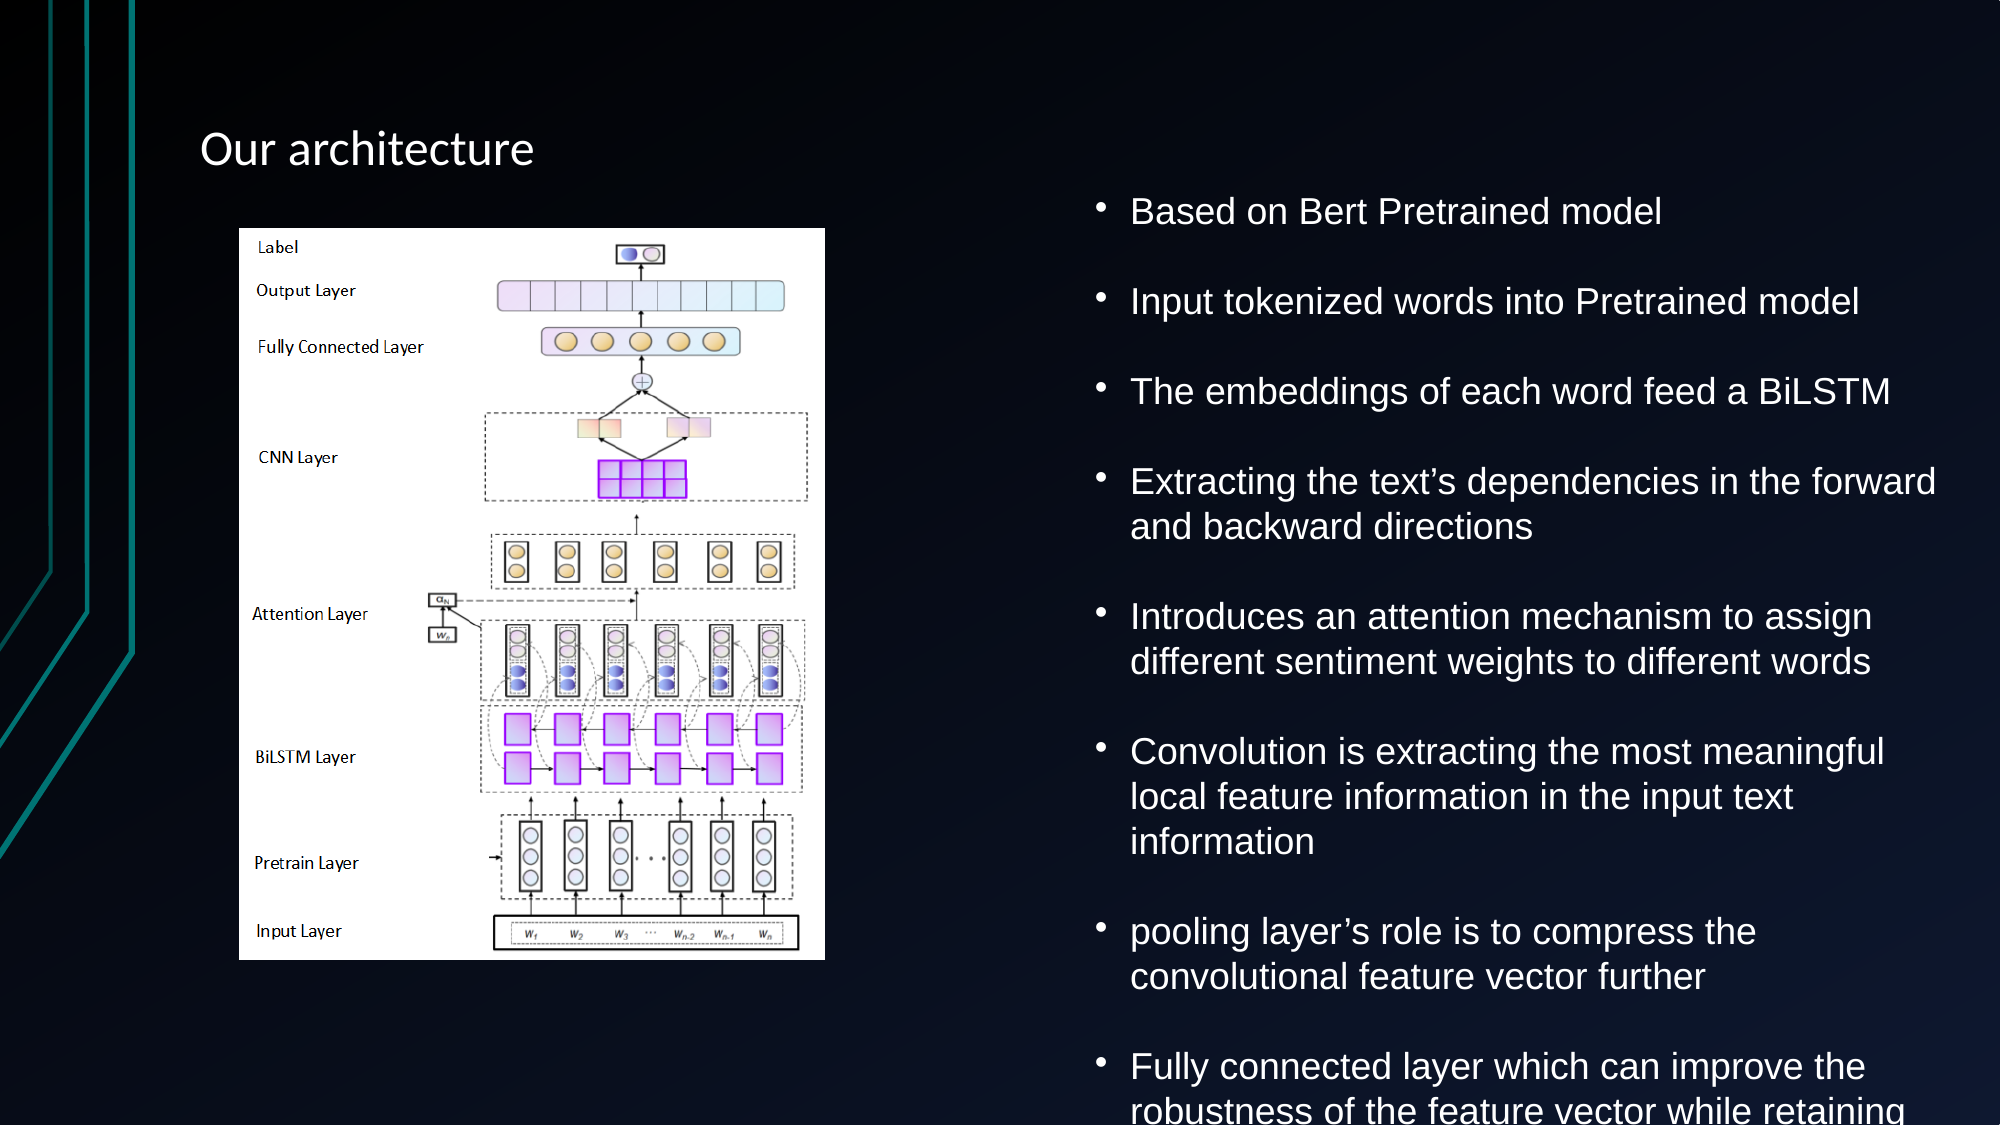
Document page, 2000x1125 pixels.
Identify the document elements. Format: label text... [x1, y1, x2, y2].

text_box Our architecture [199, 45, 1900, 246]
picture [238, 227, 826, 961]
text_box Based on Bert Pretrained model Input tokenized words into Pretrained model The embeddings of each word feed a BiLSTM Extracting the text’s dependencies in the forward and backward directions Introduces an attention mechanism to assign different sentiment weights to different words Convolution is extracting the most meaningful local feature information in the input text information pooling layer’s role is to compress the convolutional feature vector further Fully connected layer which can improve the robustness of the feature vector while retaining important features as much as possible [1079, 179, 1980, 1119]
